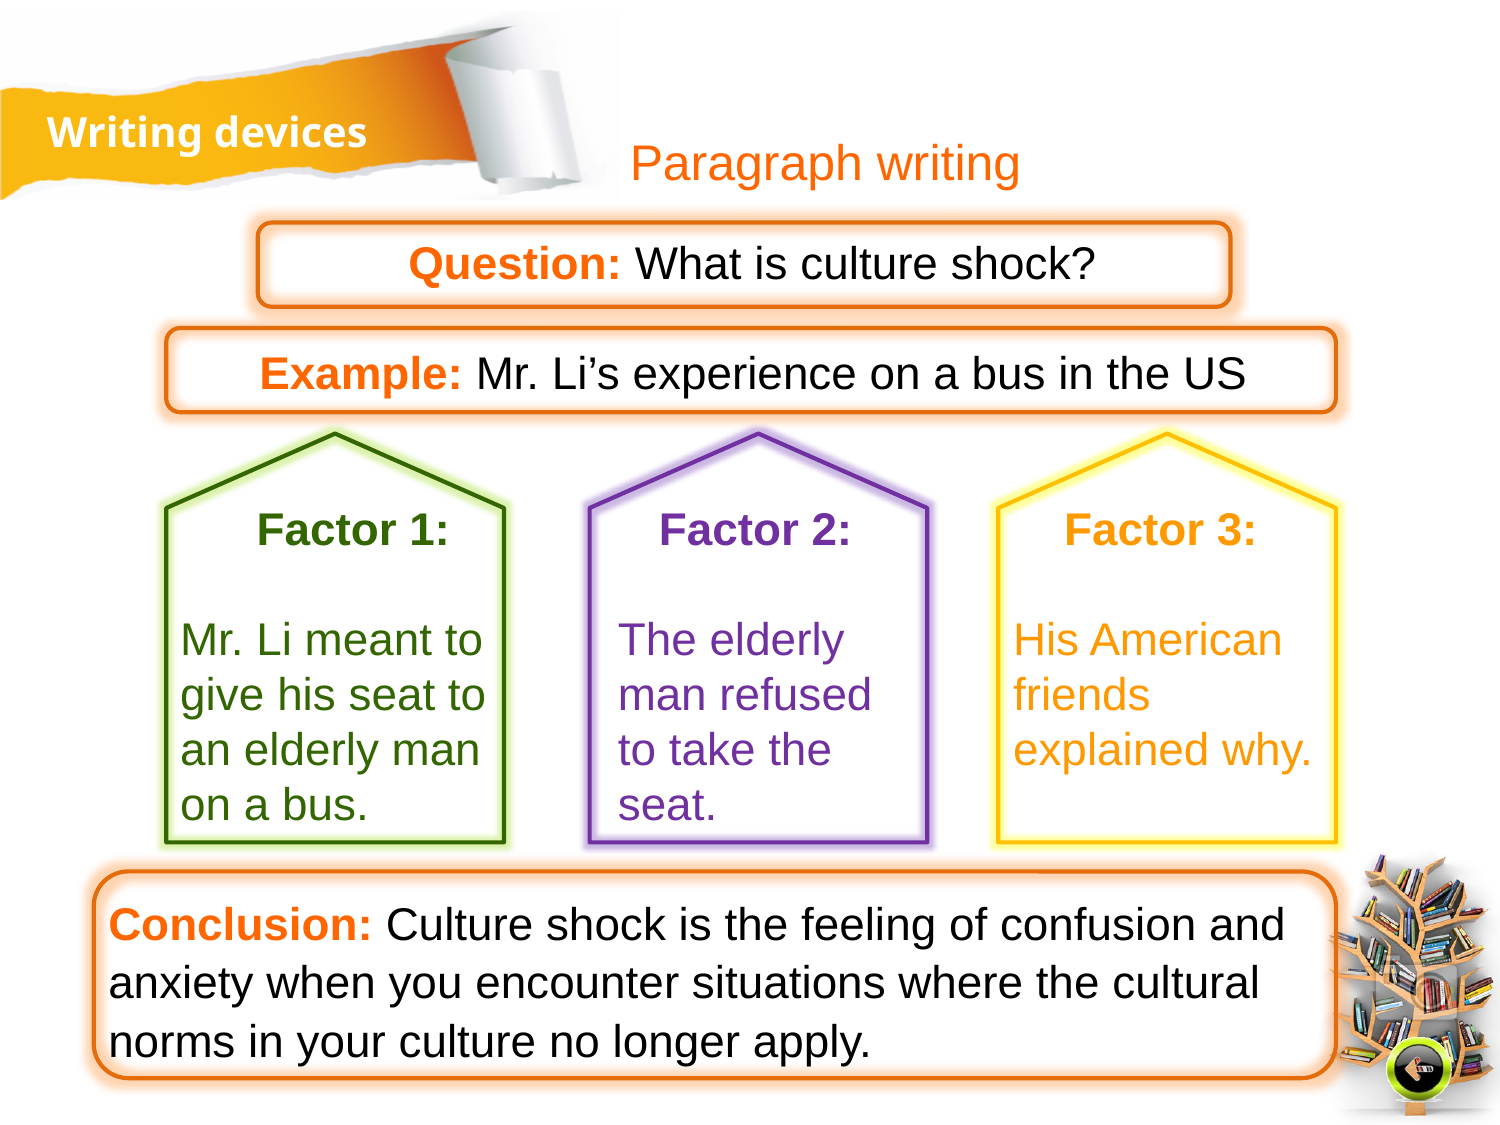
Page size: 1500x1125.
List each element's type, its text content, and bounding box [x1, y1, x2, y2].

text_box Question: What is culture shock? [127, 222, 1390, 296]
text_box Conclusion: Culture shock is the feeling of confusion and anxiety when you encounter situations where the cultural norms in your culture no longer apply. [93, 883, 1311, 1125]
text_box Factor 2: The elderly man refused to take the seat. [603, 492, 928, 837]
text_box [197, 431, 473, 492]
text_box Example: Mr. Li’s experience on a bus in the US [128, 332, 1391, 406]
text_box Factor 1: Mr. Li meant to give his seat to an elderly man on a bus. [165, 492, 504, 837]
picture [1316, 842, 1500, 1125]
text_box [996, 505, 1339, 845]
text_box [620, 431, 897, 492]
text_box [164, 505, 507, 845]
text_box [167, 325, 1335, 332]
text_box [166, 406, 1336, 415]
text_box [587, 499, 930, 845]
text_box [0, 9, 620, 200]
text_box [1029, 431, 1305, 492]
text_box [99, 869, 1311, 883]
text_box Paragraph writing [624, 123, 1184, 199]
text_box [256, 296, 1233, 309]
text_box Factor 3: His American friends explained why. [998, 492, 1336, 782]
